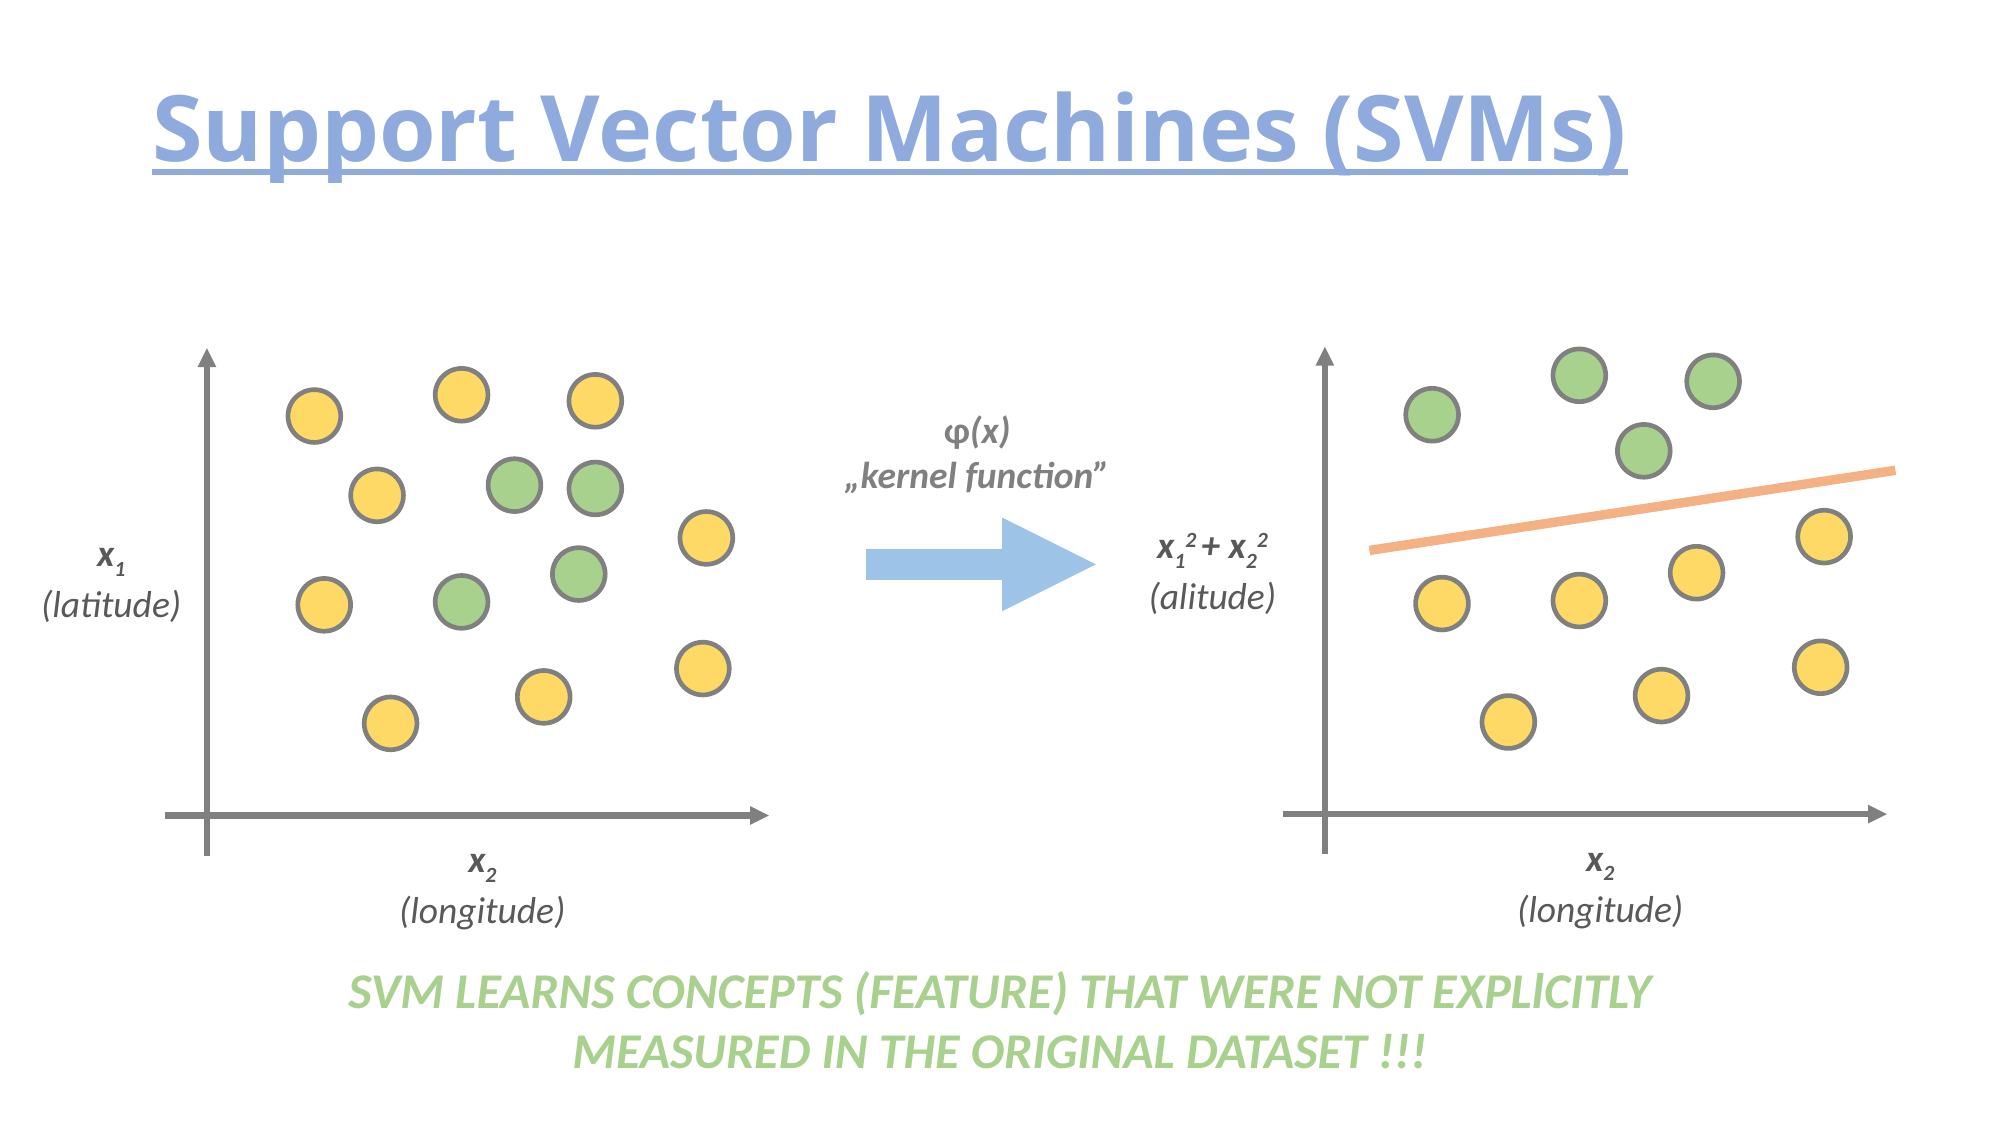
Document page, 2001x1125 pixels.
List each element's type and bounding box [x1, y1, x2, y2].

text_box [1414, 576, 1470, 631]
text_box [26, 521, 197, 633]
text_box [675, 641, 731, 696]
text_box [1369, 423, 1896, 601]
text_box [678, 510, 734, 566]
title [137, 23, 1863, 241]
text_box [516, 669, 572, 725]
text_box [567, 373, 623, 429]
text_box [1685, 353, 1741, 409]
text_box [1551, 347, 1607, 403]
text_box [1634, 668, 1689, 724]
text_box [286, 388, 342, 444]
text_box [434, 367, 490, 423]
text_box [363, 695, 419, 751]
text_box [164, 348, 769, 856]
text_box [296, 577, 352, 633]
text_box [551, 546, 607, 602]
text_box [829, 399, 1125, 504]
text_box [1793, 639, 1849, 695]
text_box [1551, 573, 1607, 628]
text_box [1133, 513, 1292, 625]
text_box [434, 574, 490, 630]
text_box [487, 457, 542, 513]
text_box [349, 467, 405, 523]
text_box [1404, 387, 1460, 443]
text_box [322, 950, 1678, 1086]
text_box [1480, 694, 1536, 750]
text_box [567, 461, 623, 516]
text_box [1282, 346, 1887, 855]
text_box [384, 827, 581, 939]
text_box [1502, 826, 1699, 938]
